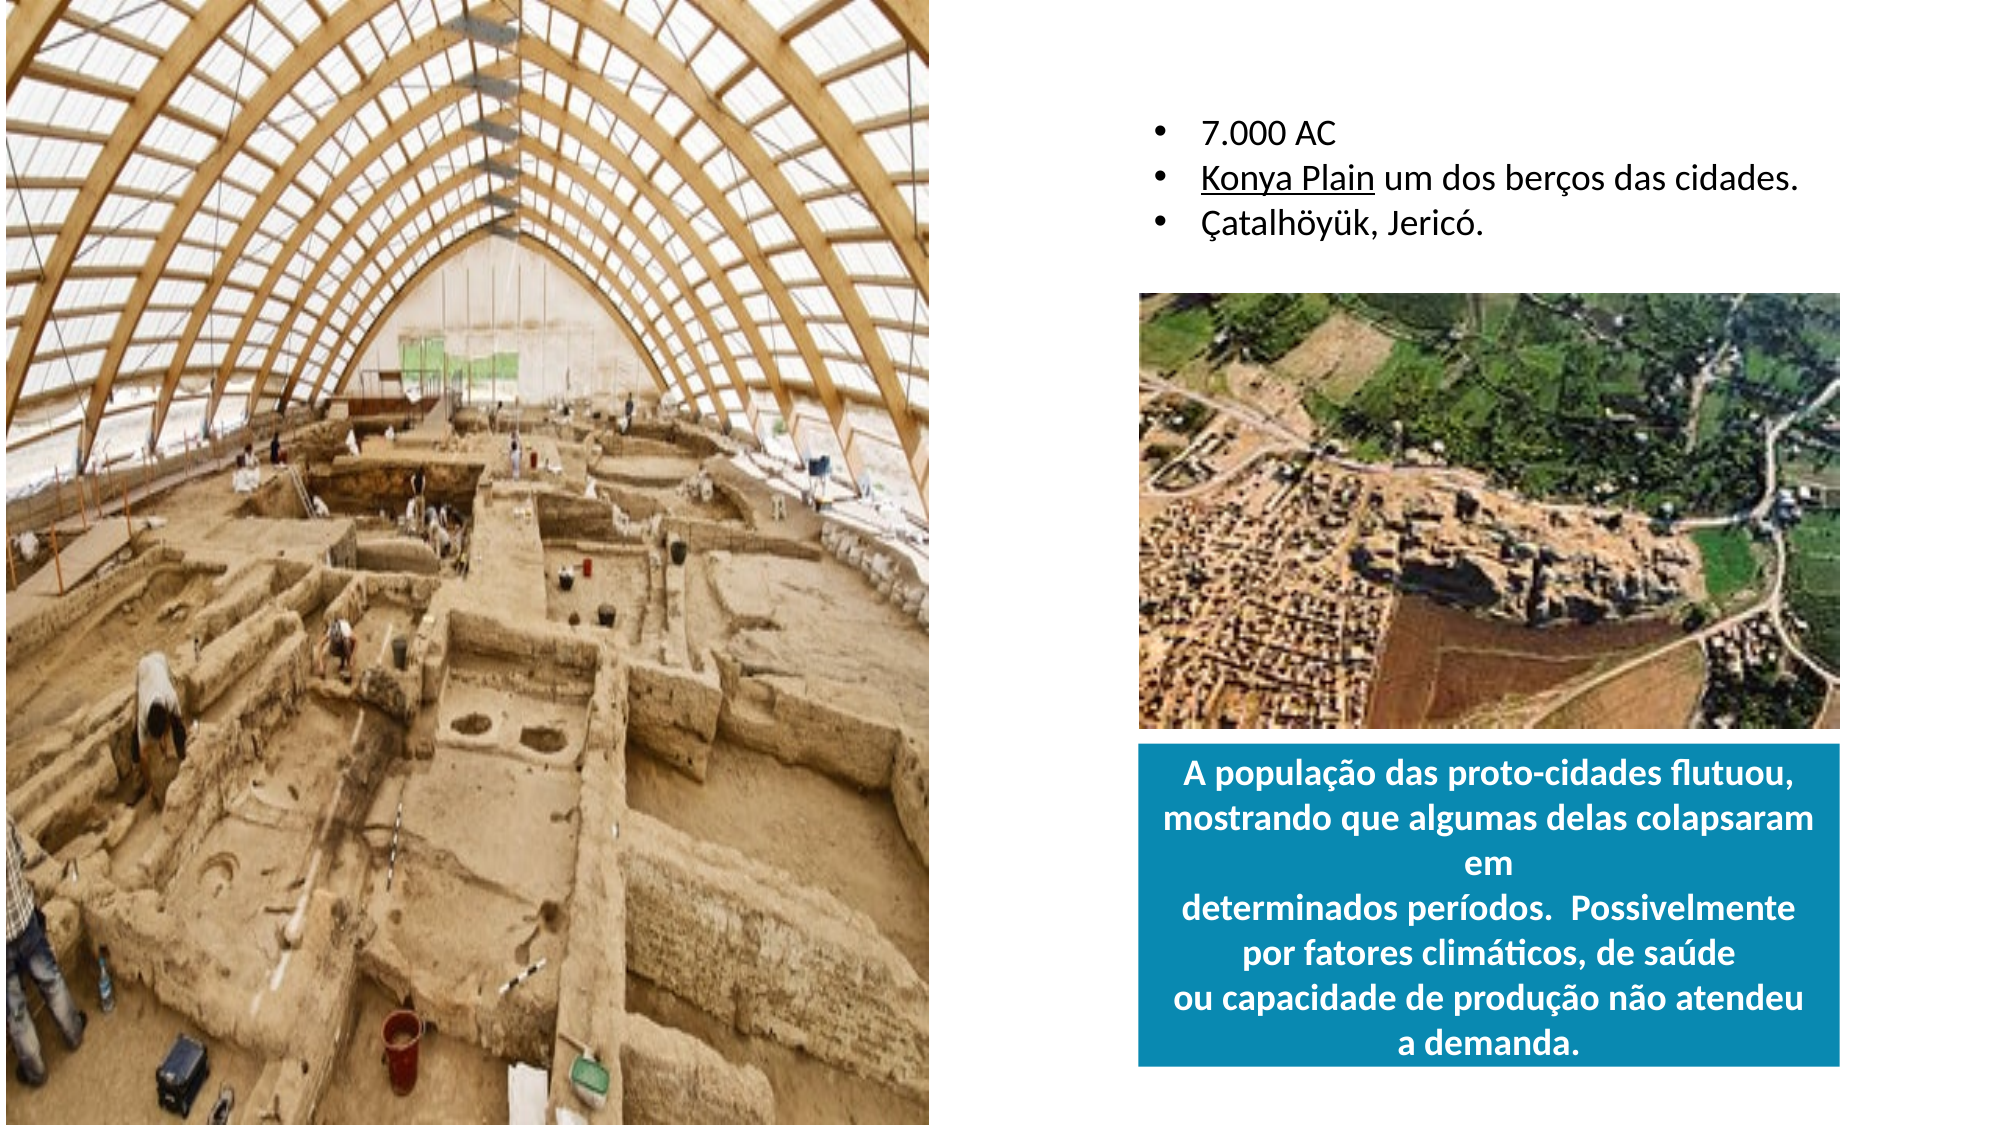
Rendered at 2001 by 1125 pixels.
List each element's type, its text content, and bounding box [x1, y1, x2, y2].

picture [6, 0, 929, 1125]
picture [1139, 293, 1840, 730]
text_box 7.000 AC Konya Plain um dos berços das cidades. Çatalhöyük, Jericó. [1139, 100, 1840, 293]
text_box A população das proto-cidades flutuou, mostrando que algumas delas colapsaram em determinados períodos. Possivelmente por fatores climáticos, de saúde ou capacidade de produção não atendeu a demanda. [1137, 743, 1841, 1068]
